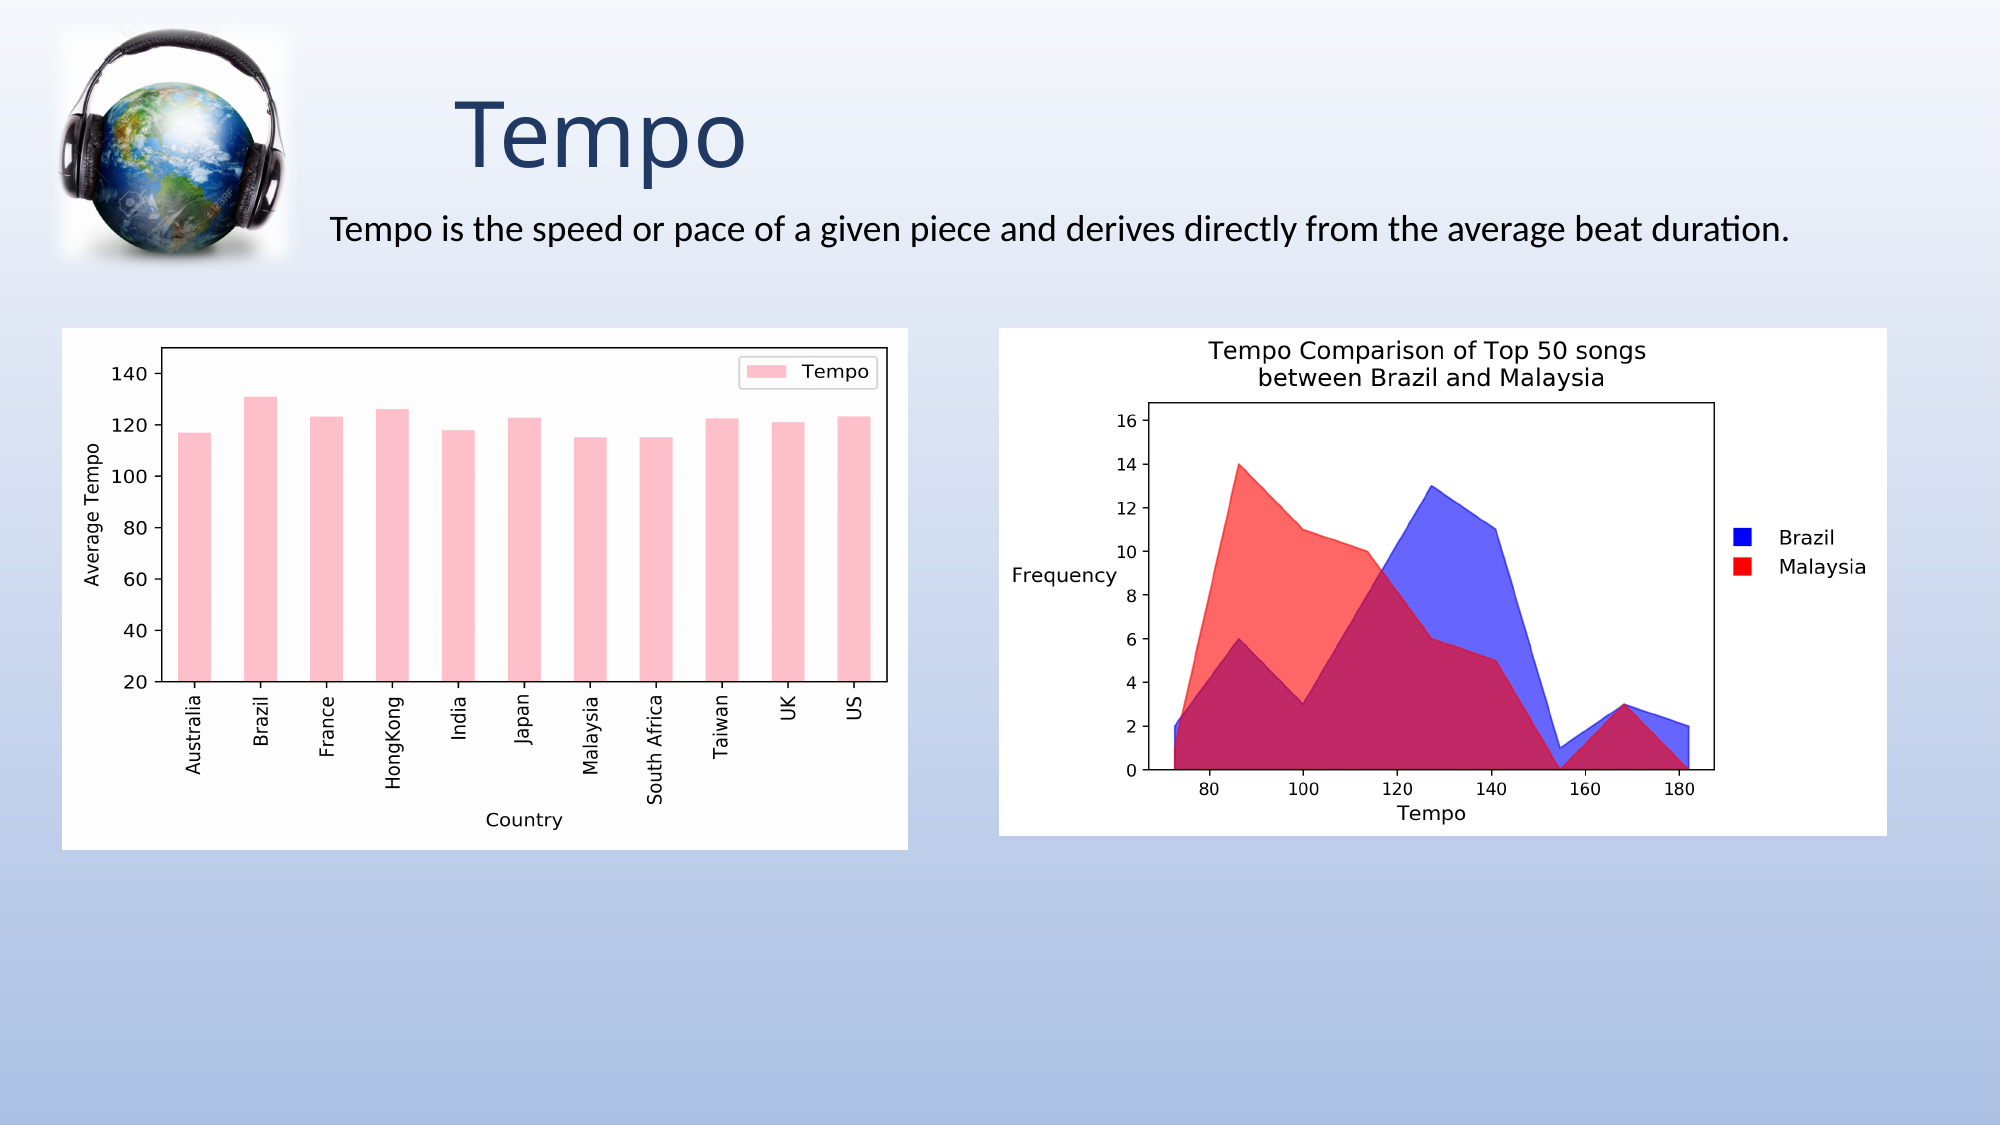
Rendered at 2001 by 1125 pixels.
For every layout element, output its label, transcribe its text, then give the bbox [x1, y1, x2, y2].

picture [42, 11, 306, 276]
text_box Tempo is the speed or pace of a given piece and derives directly from the average beat duration. [314, 196, 1808, 257]
picture [62, 328, 908, 850]
picture [999, 328, 1887, 836]
list [137, 275, 1863, 1114]
title Tempo [439, 55, 1327, 196]
